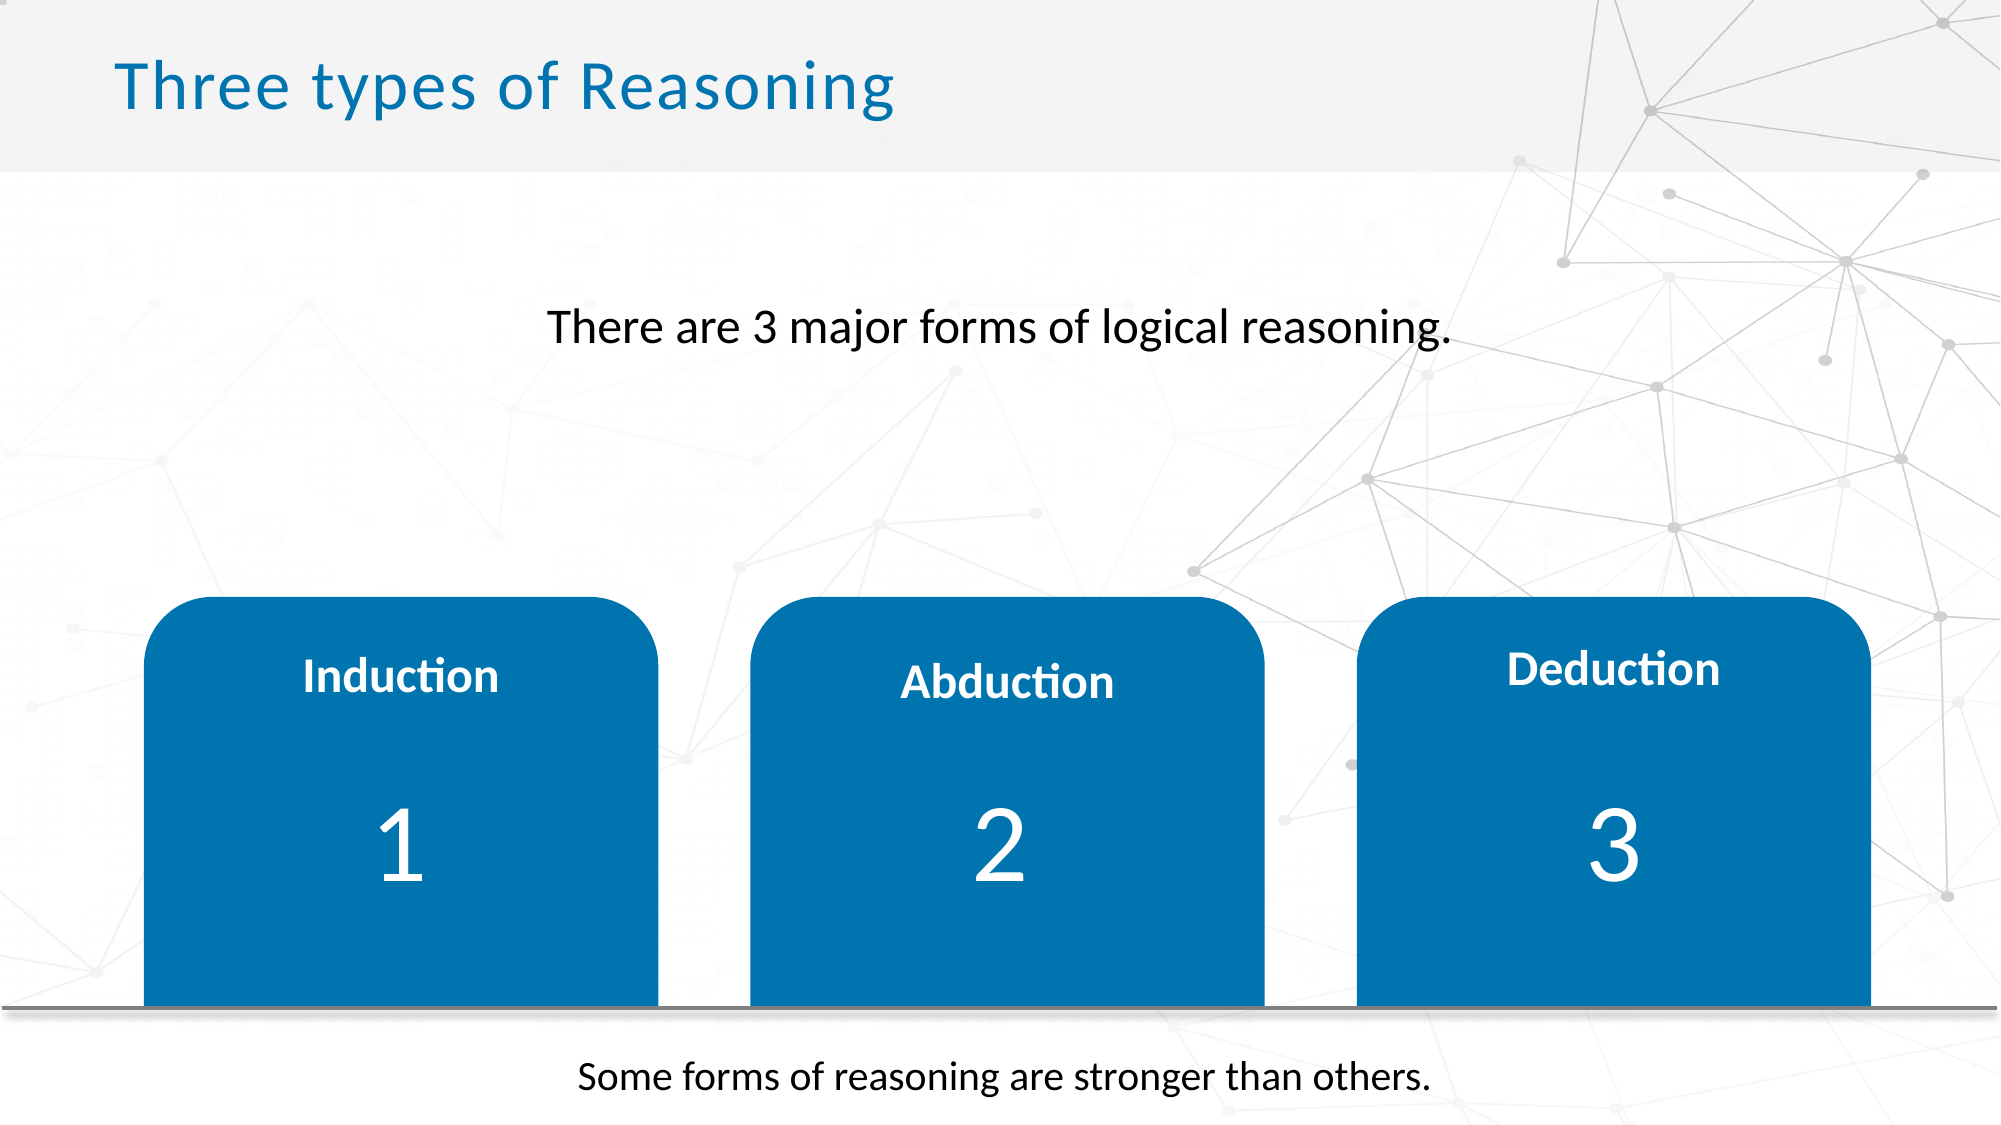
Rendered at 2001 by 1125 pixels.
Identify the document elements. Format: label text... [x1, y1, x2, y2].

text_box 3 [1570, 761, 1658, 912]
title Three types of Reasoning [99, 0, 1900, 173]
text_box [749, 655, 1266, 1006]
text_box [1363, 595, 1865, 634]
list Deduction [1356, 634, 1872, 973]
text_box 1 [355, 761, 443, 912]
list Abduction [750, 634, 1265, 998]
text_box There are 3 major forms of logical reasoning. [531, 285, 1468, 361]
text_box [1355, 659, 1873, 1006]
text_box [756, 595, 1259, 634]
text_box Induction [143, 634, 659, 998]
text_box [150, 595, 652, 634]
text_box 2 [956, 761, 1044, 912]
text_box [142, 659, 660, 1006]
text_box Some forms of reasoning are stronger than others. [562, 1041, 1448, 1106]
